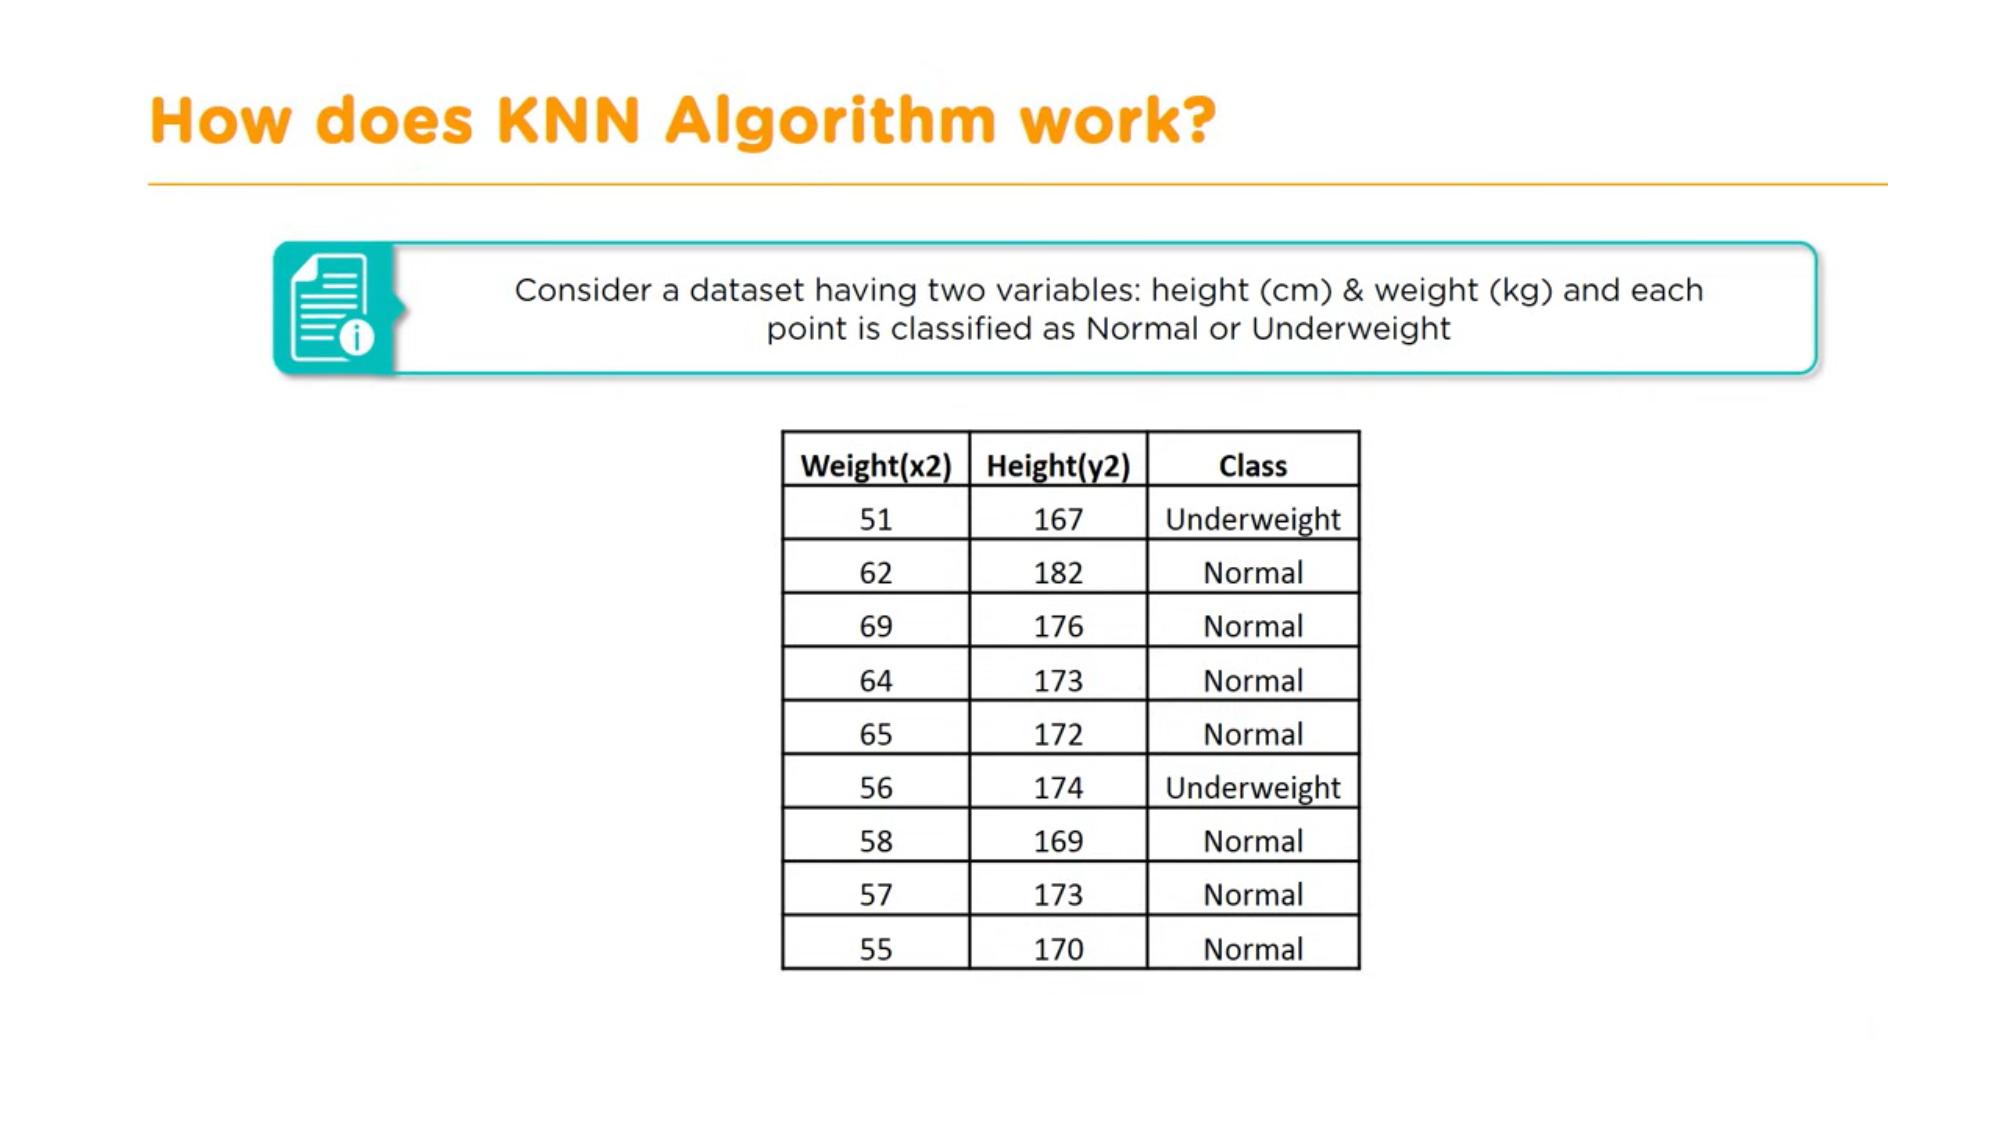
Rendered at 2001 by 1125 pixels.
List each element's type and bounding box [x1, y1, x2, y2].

picture [112, 59, 1888, 1041]
